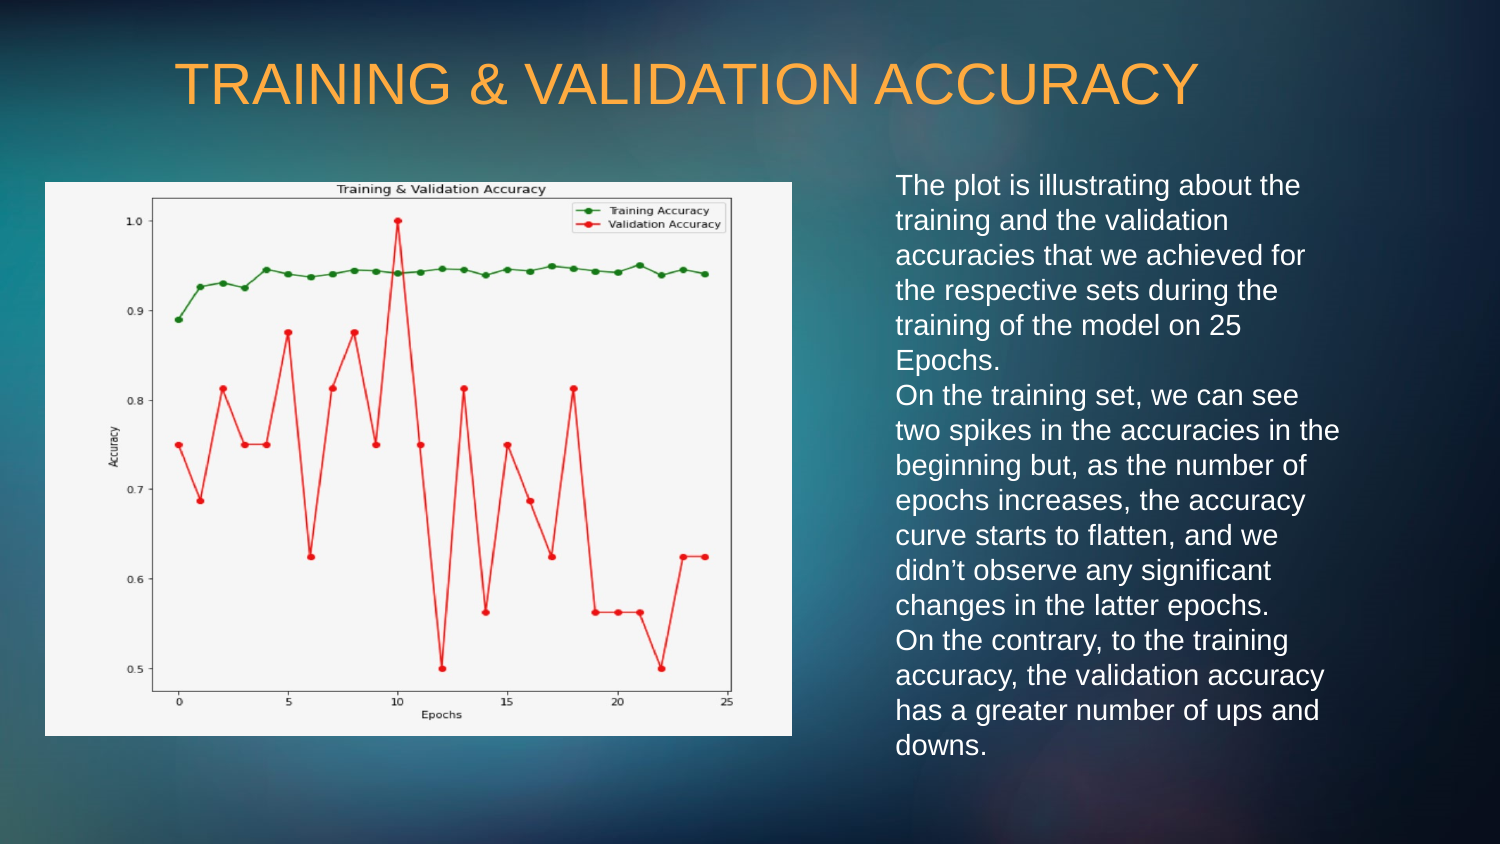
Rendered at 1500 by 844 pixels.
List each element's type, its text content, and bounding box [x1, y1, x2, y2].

picture [0, 0, 1500, 844]
text_box TRAINING & VALIDATION ACCURACY [160, 38, 1239, 124]
text_box The plot is illustrating about the training and the validation accuracies that we achieved for the respective sets during the training of the model on 25 Epochs. On the training set, we can see two spikes in the accuracies in the beginning but, as the number of epochs increases, the accuracy curve starts to flatten, and we didn’t observe any significant changes in the latter epochs. On the contrary, to the training accuracy, the validation accuracy has a greater number of ups and downs. [880, 124, 1367, 844]
